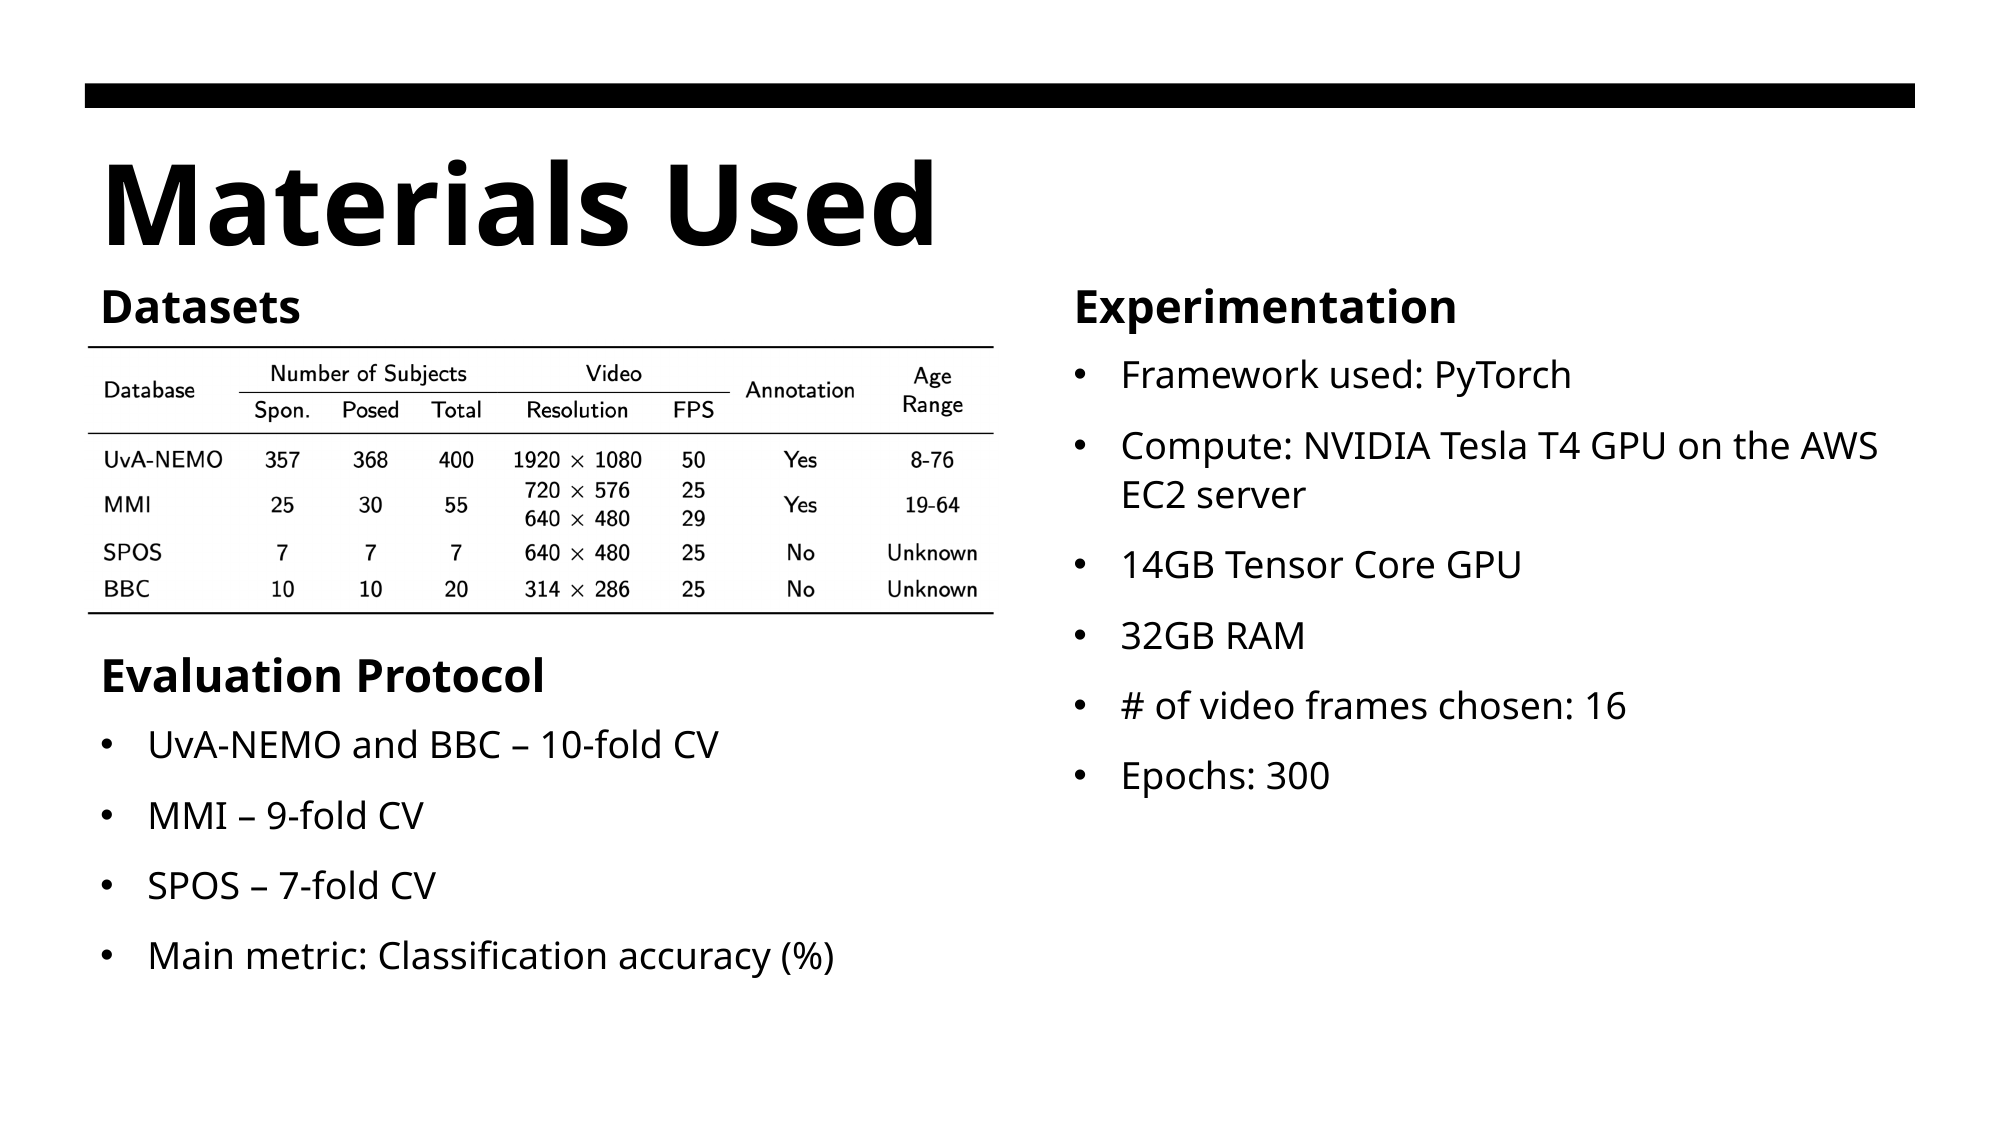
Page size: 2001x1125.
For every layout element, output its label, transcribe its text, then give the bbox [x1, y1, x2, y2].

text_box Framework used: PyTorch Compute: NVIDIA Tesla T4 GPU on the AWS EC2 server 14GB Tensor Core GPU 32GB RAM # of video frames chosen: 16 Epochs: 300 [1058, 339, 1902, 820]
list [84, 339, 999, 618]
list Datasets [84, 232, 909, 339]
text_box Experimentation [1058, 232, 1883, 339]
title Materials Used [84, 125, 1917, 302]
text_box Evaluation Protocol [85, 618, 909, 709]
text_box UvA-NEMO and BBC – 10-fold CV MMI – 9-fold CV SPOS – 7-fold CV Main metric: Classification accuracy (%) [85, 709, 1059, 1082]
